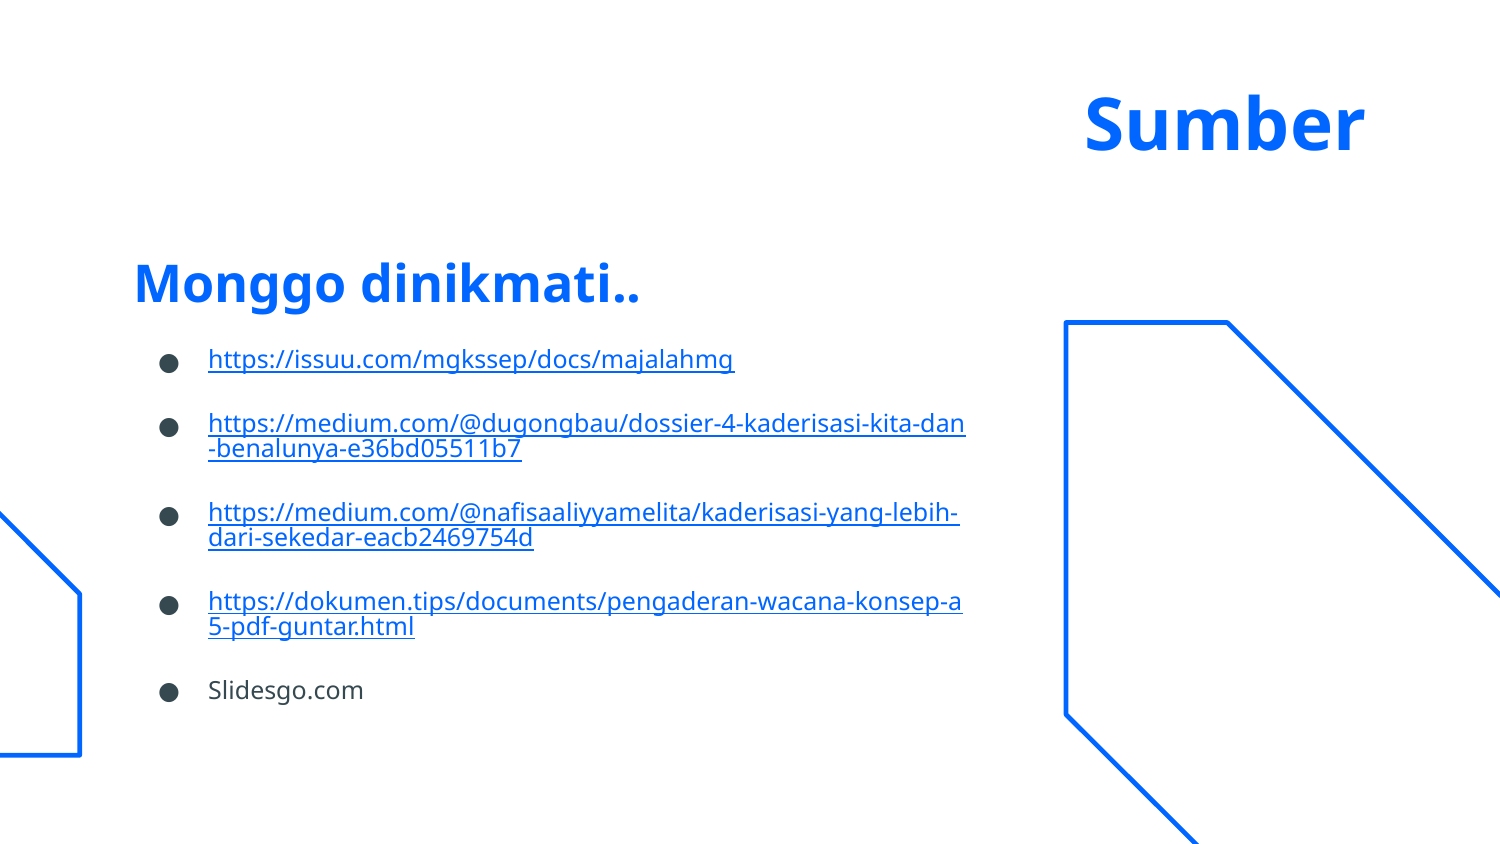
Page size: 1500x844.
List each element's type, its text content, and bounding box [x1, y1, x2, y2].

text_box [1066, 322, 1500, 844]
title Sumber [434, 62, 1382, 200]
subtitle Monggo dinikmati.. https://issuu.com/mgkssep/docs/majalahmg https://medium.com/@dugongbau/dossier-4-kaderisasi-kita-dan-benalunya-e36bd05511b7 https://medium.com/@nafisaaliyyamelita/kaderisasi-yang-lebih-dari-sekedar-eacb2469754d https://dokumen.tips/documents/pengaderan-wacana-konsep-a5-pdf-guntar.html Slidesgo.com [118, 235, 986, 614]
